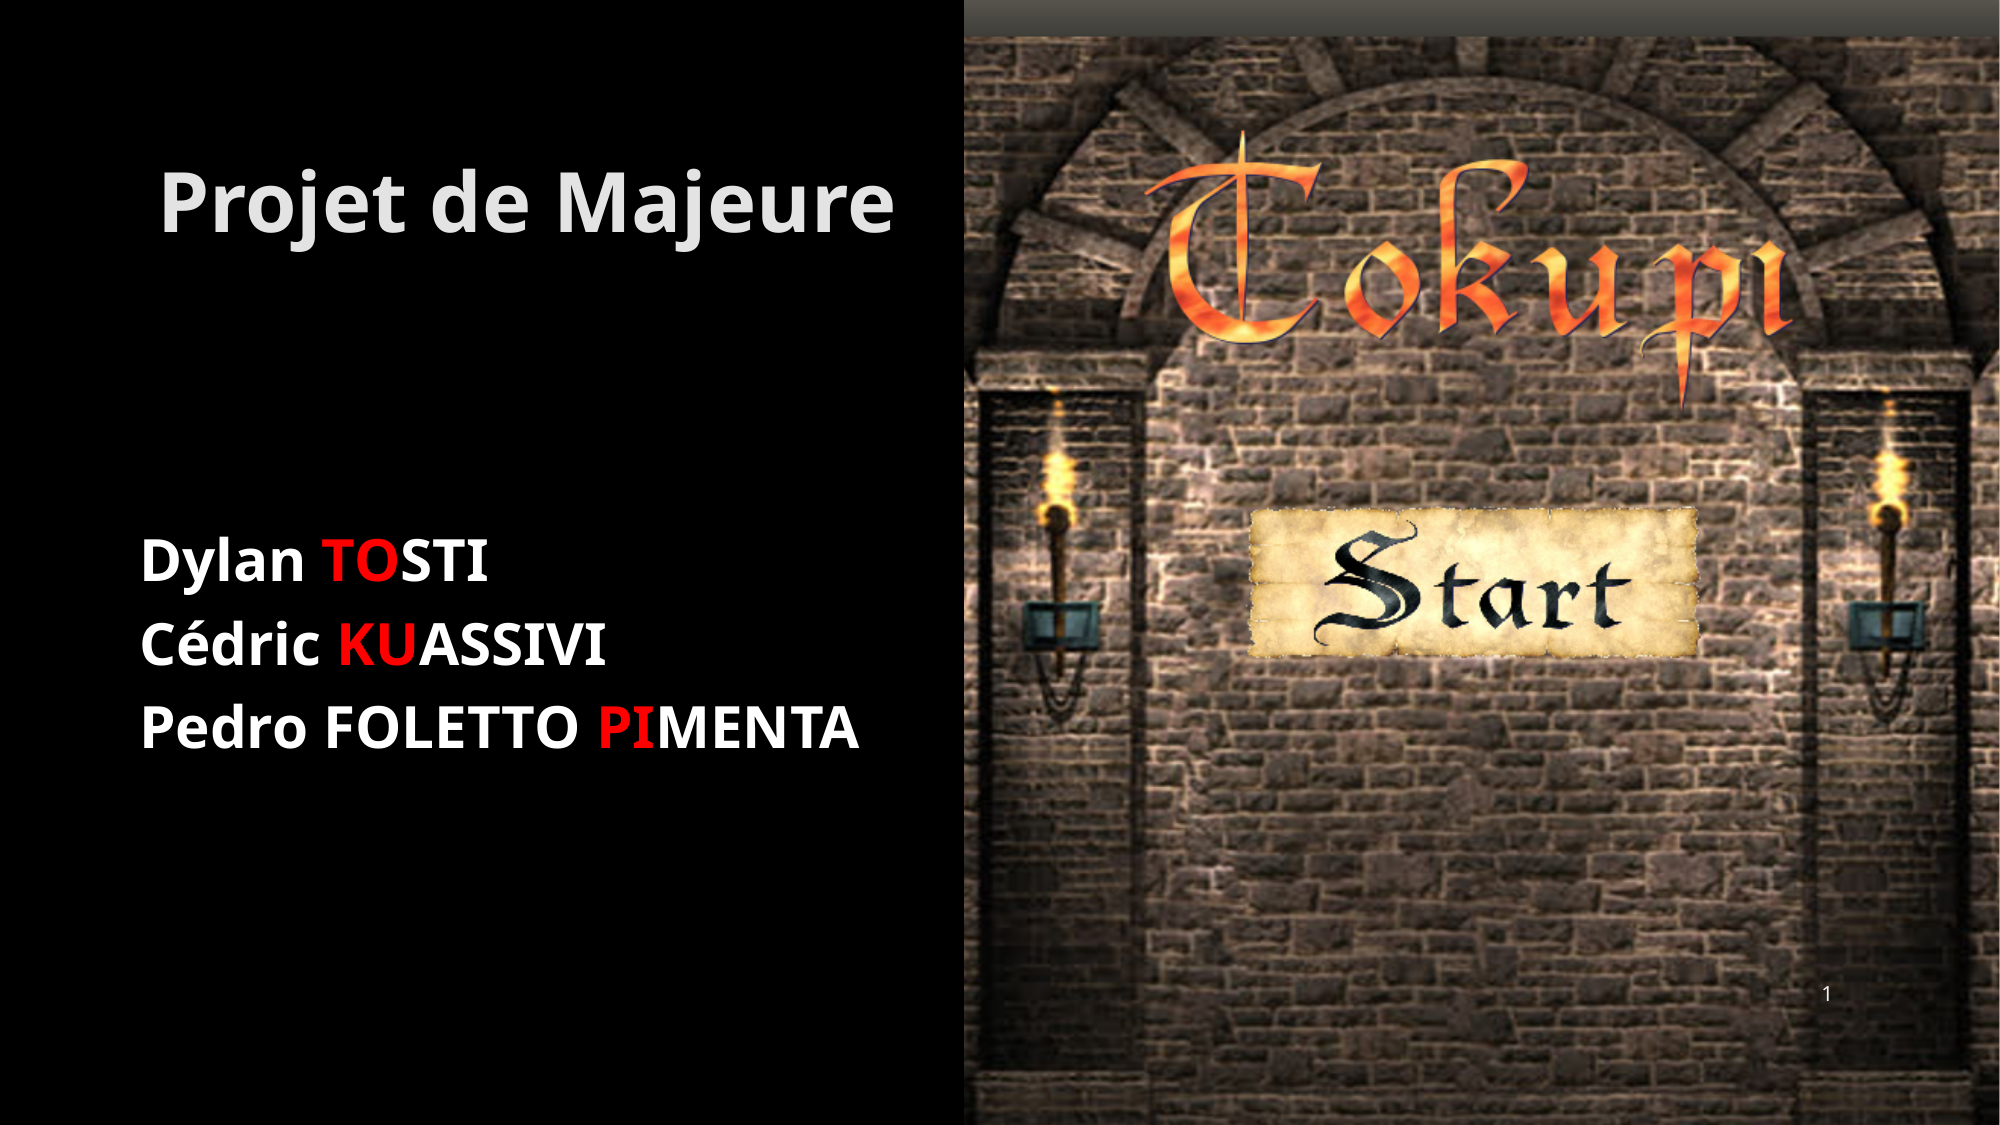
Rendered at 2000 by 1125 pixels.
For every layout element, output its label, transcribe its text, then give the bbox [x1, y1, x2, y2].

picture [963, 0, 2000, 1125]
text_box Dylan TOSTI Cédric KUASSIVI Pedro FOLETTO PIMENTA [124, 523, 958, 802]
text_box Projet de Majeure [107, 59, 947, 338]
